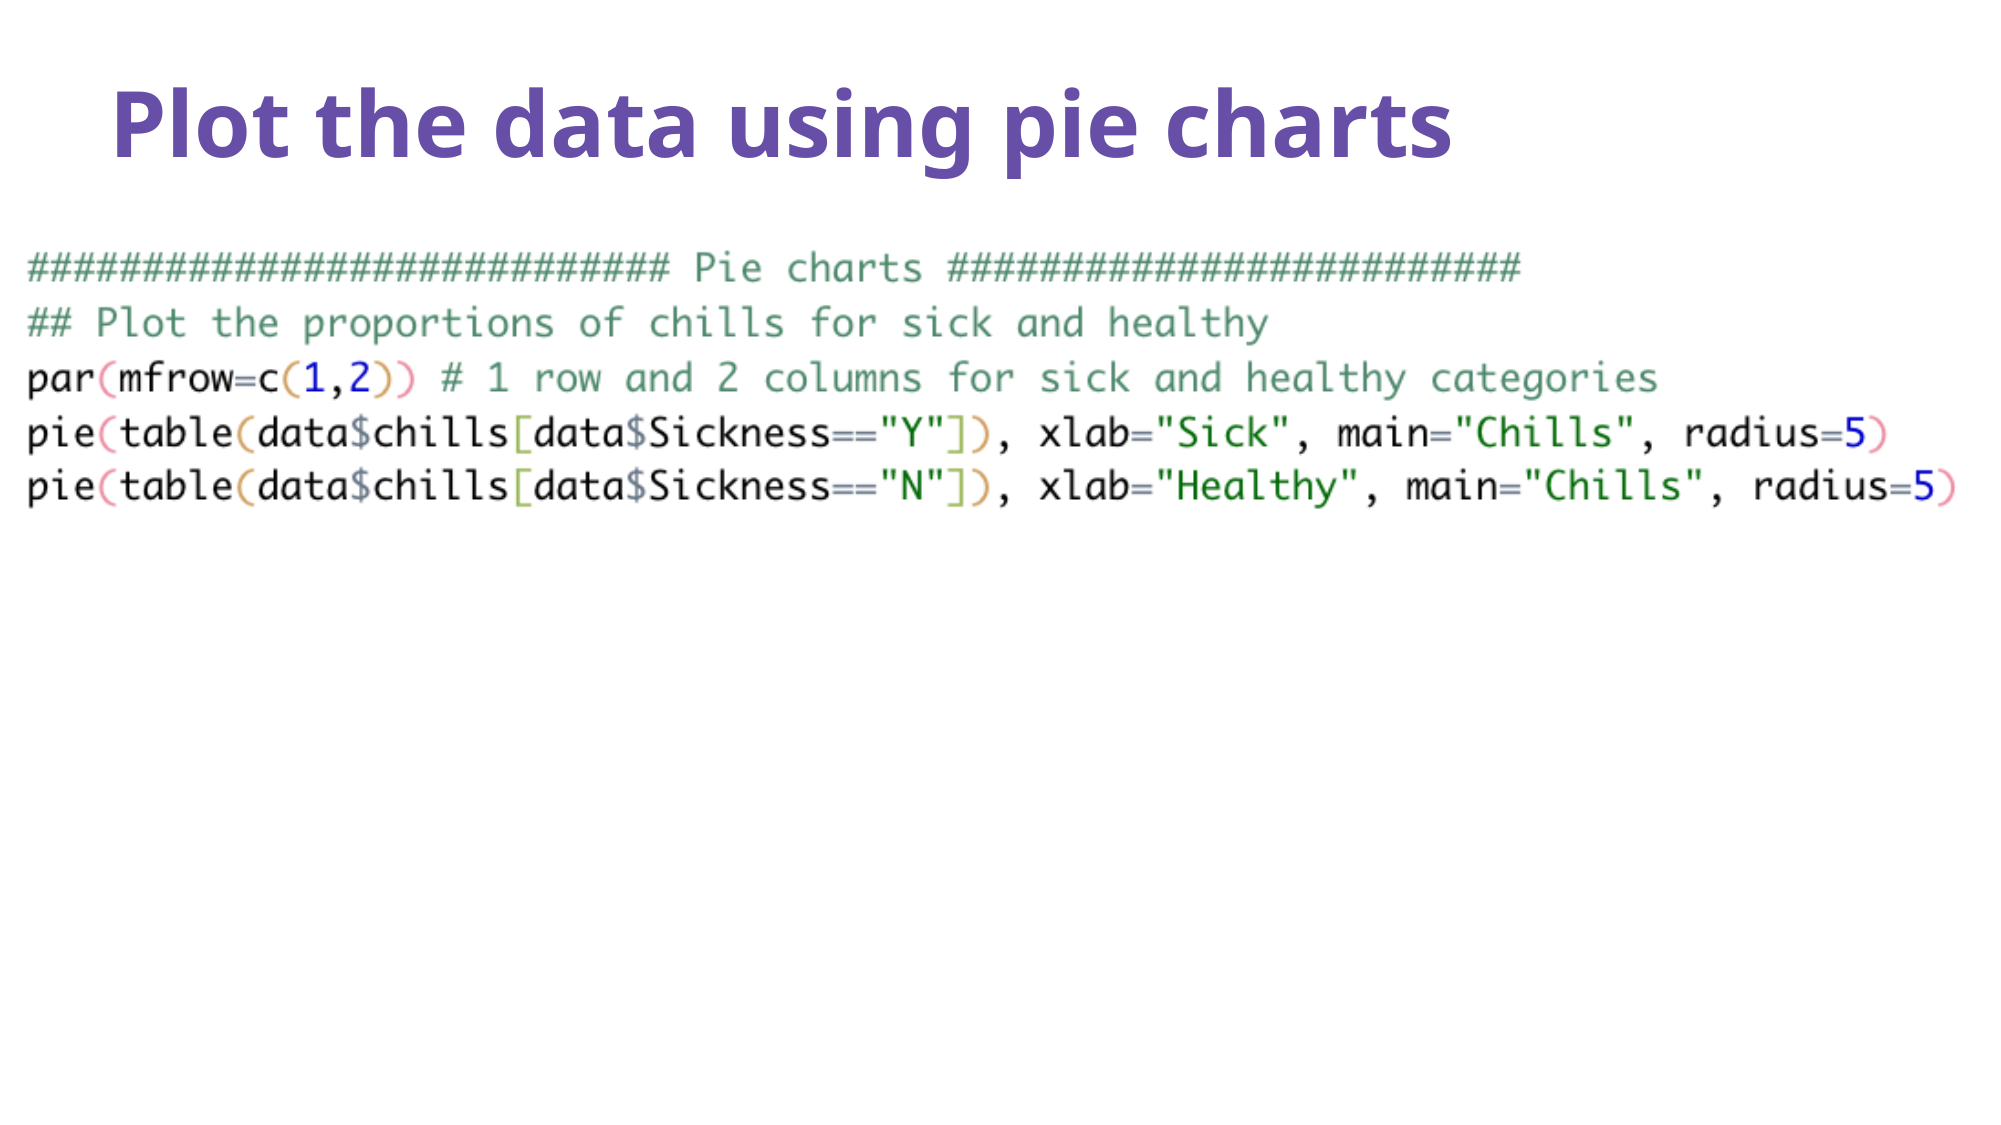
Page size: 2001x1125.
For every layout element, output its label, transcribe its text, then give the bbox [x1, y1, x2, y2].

picture [24, 238, 1975, 520]
title Plot the data using pie charts [94, 19, 1820, 237]
